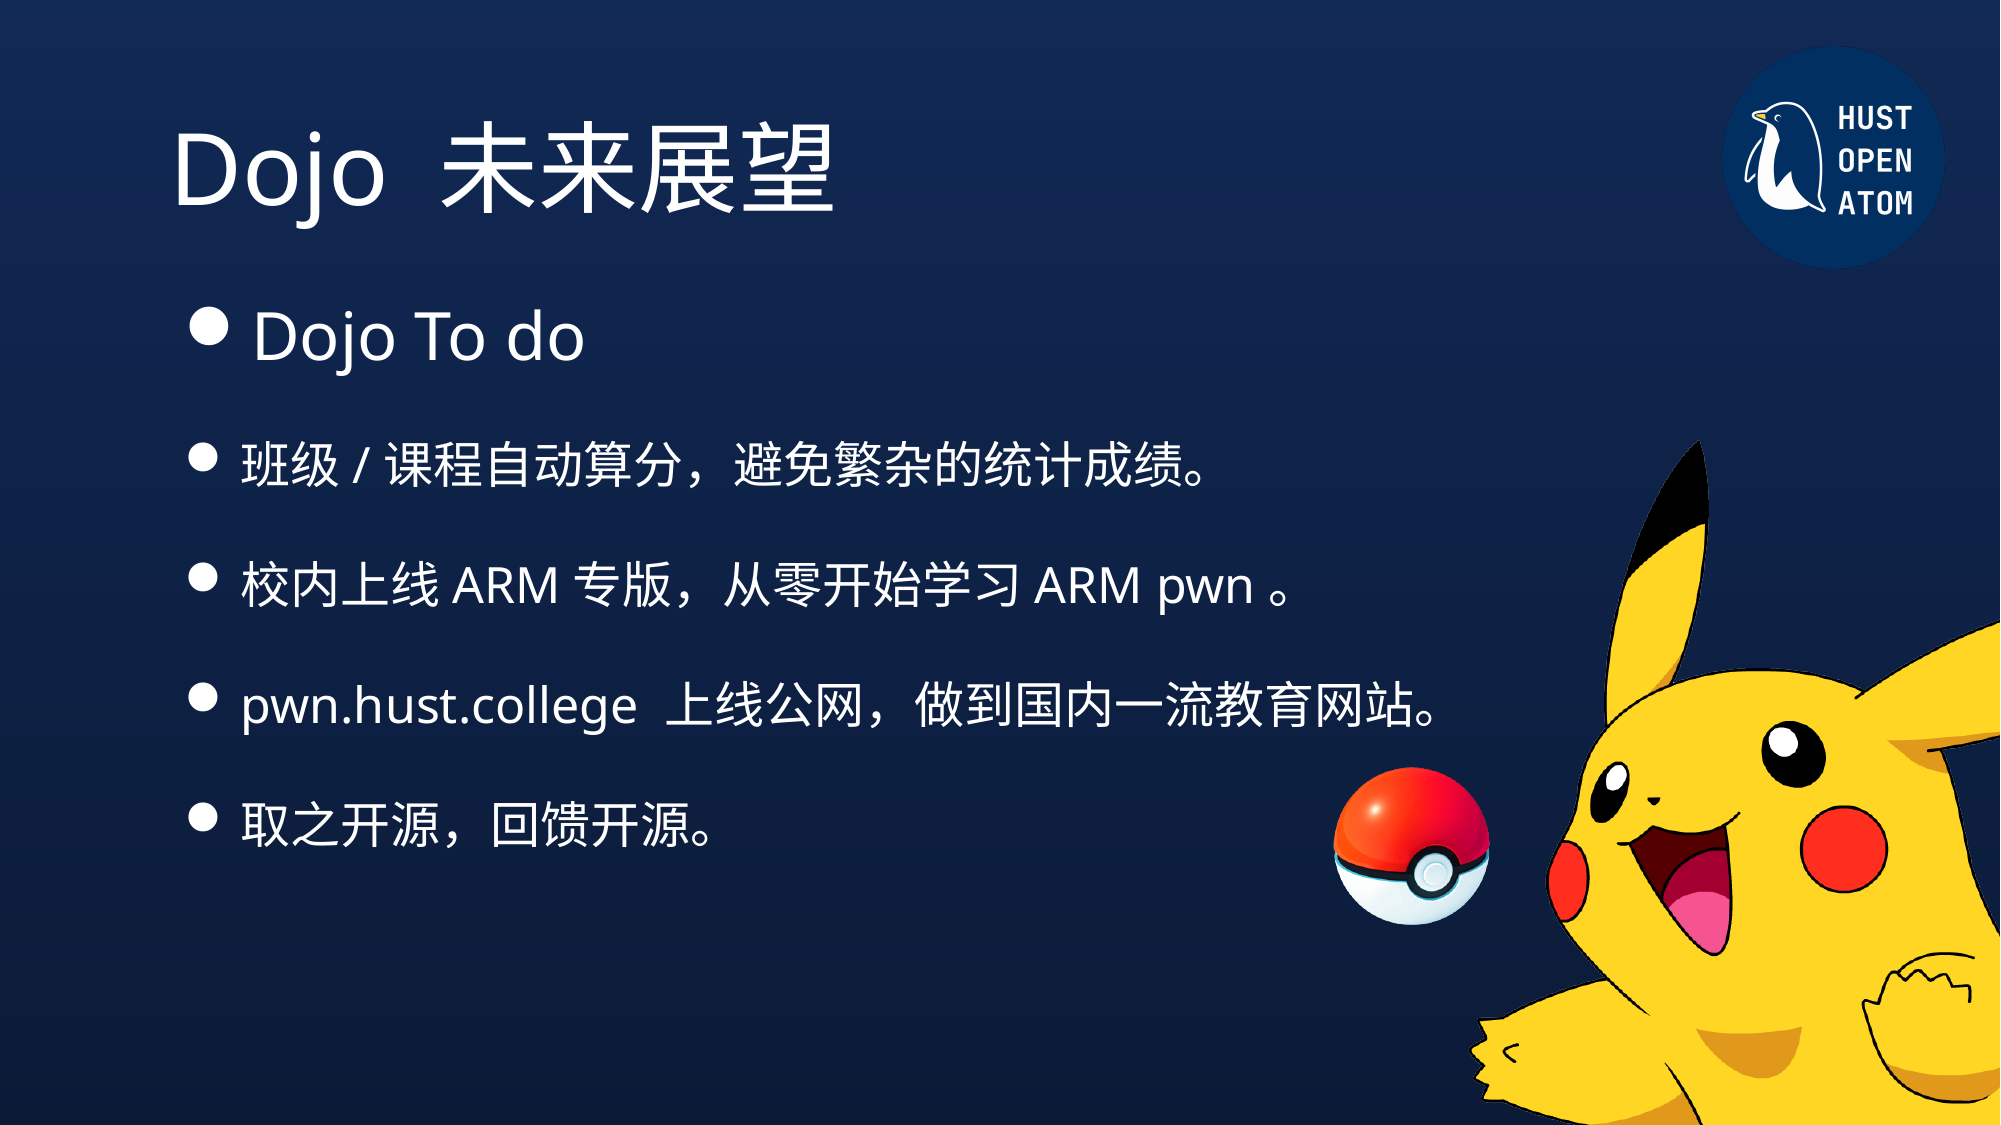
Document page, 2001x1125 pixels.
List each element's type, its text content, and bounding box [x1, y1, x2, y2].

text_box Dojo To do 班级/课程自动算分，避免繁杂的统计成绩。 校内上线ARM专版，从零开始学习ARM pwn。 pwn.hust.college 上线公网，做到国内一流教育网站。 取之开源，回馈开源。 [169, 286, 1471, 922]
picture [1722, 46, 1945, 269]
picture [1333, 435, 2000, 1125]
text_box Dojo 未来展望 [154, 118, 944, 233]
